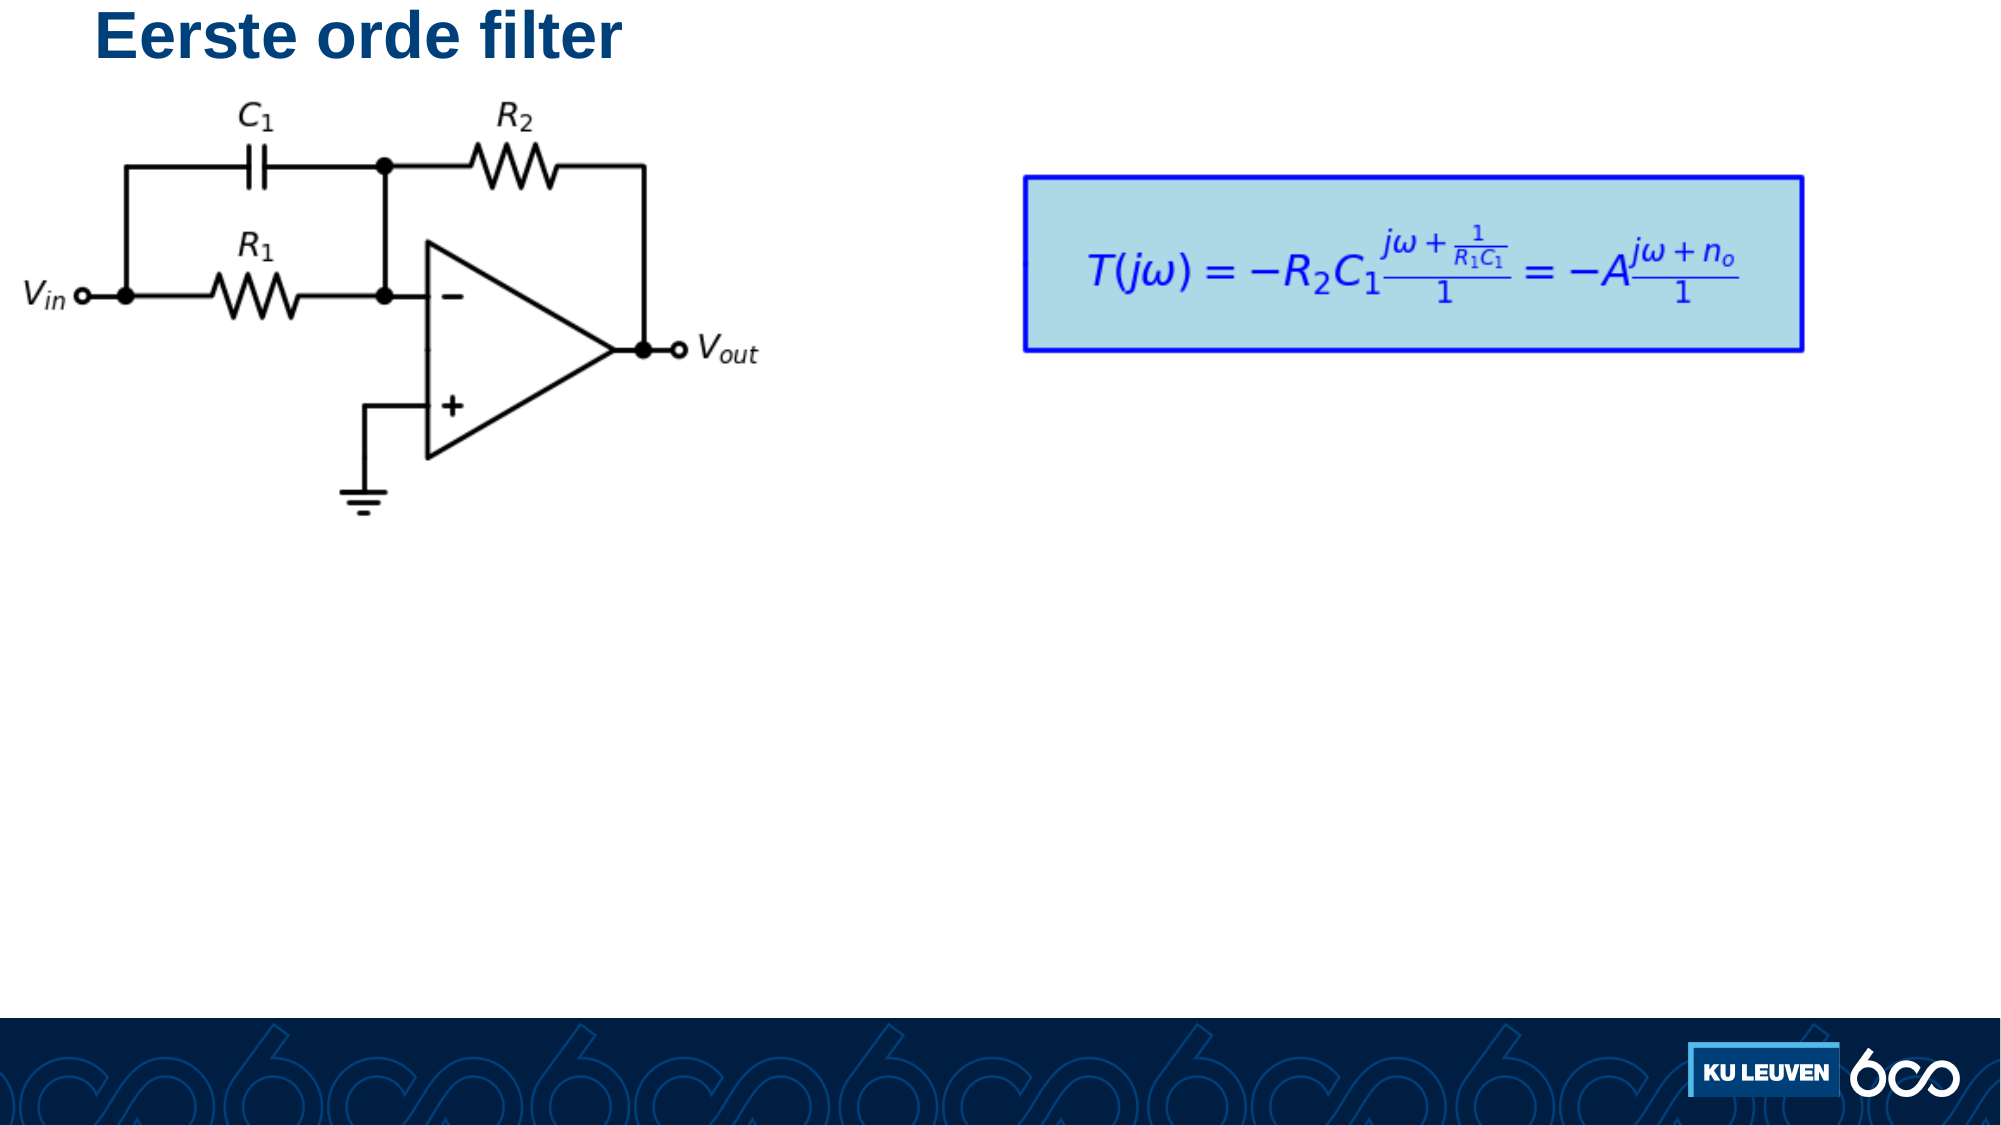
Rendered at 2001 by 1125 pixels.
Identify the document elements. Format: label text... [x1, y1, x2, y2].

picture [0, 92, 2000, 523]
picture [0, 1018, 2001, 1125]
title Eerste orde filter [94, 0, 1906, 92]
